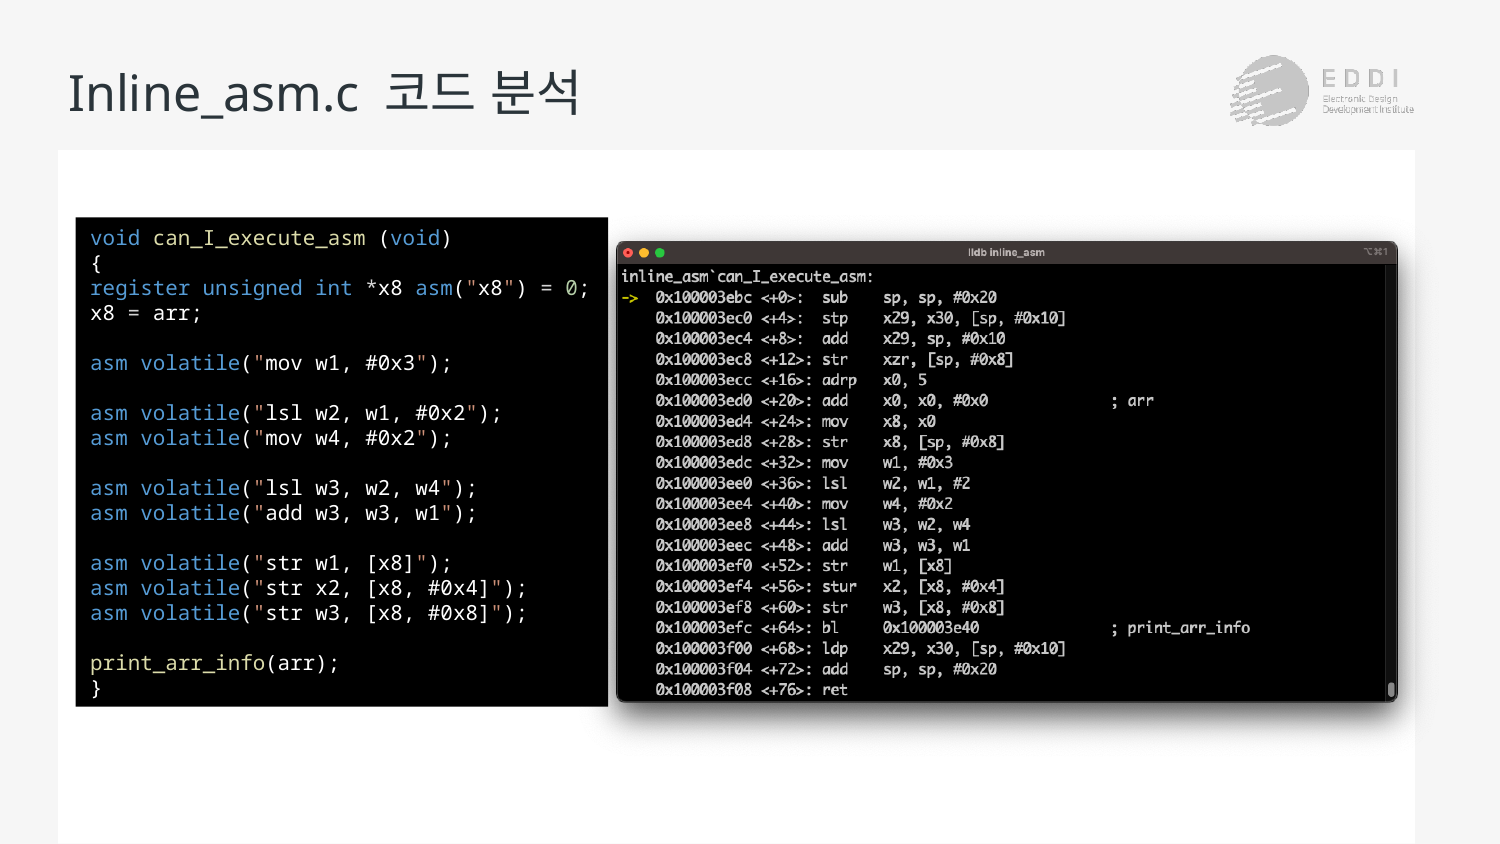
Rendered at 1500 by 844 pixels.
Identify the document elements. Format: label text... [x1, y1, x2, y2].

text_box void can_I_execute_asm (void) { register unsigned int *x8 asm("x8") = 0; x8 = arr; asm volatile("mov w1, #0x3"); asm volatile("lsl w2, w1, #0x2"); asm volatile("mov w4, #0x2"); asm volatile("lsl w3, w2, w4"); asm volatile("add w3, w3, w1"); asm volatile("str w1, [x8]"); asm volatile("str x2, [x8, #0x4]"); asm volatile("str w3, [x8, #0x8]"); print_arr_info(arr); } [75, 217, 567, 707]
picture [572, 211, 1441, 760]
picture [1226, 0, 1417, 186]
title Inline_asm.c 코드 분석 [53, 32, 951, 151]
